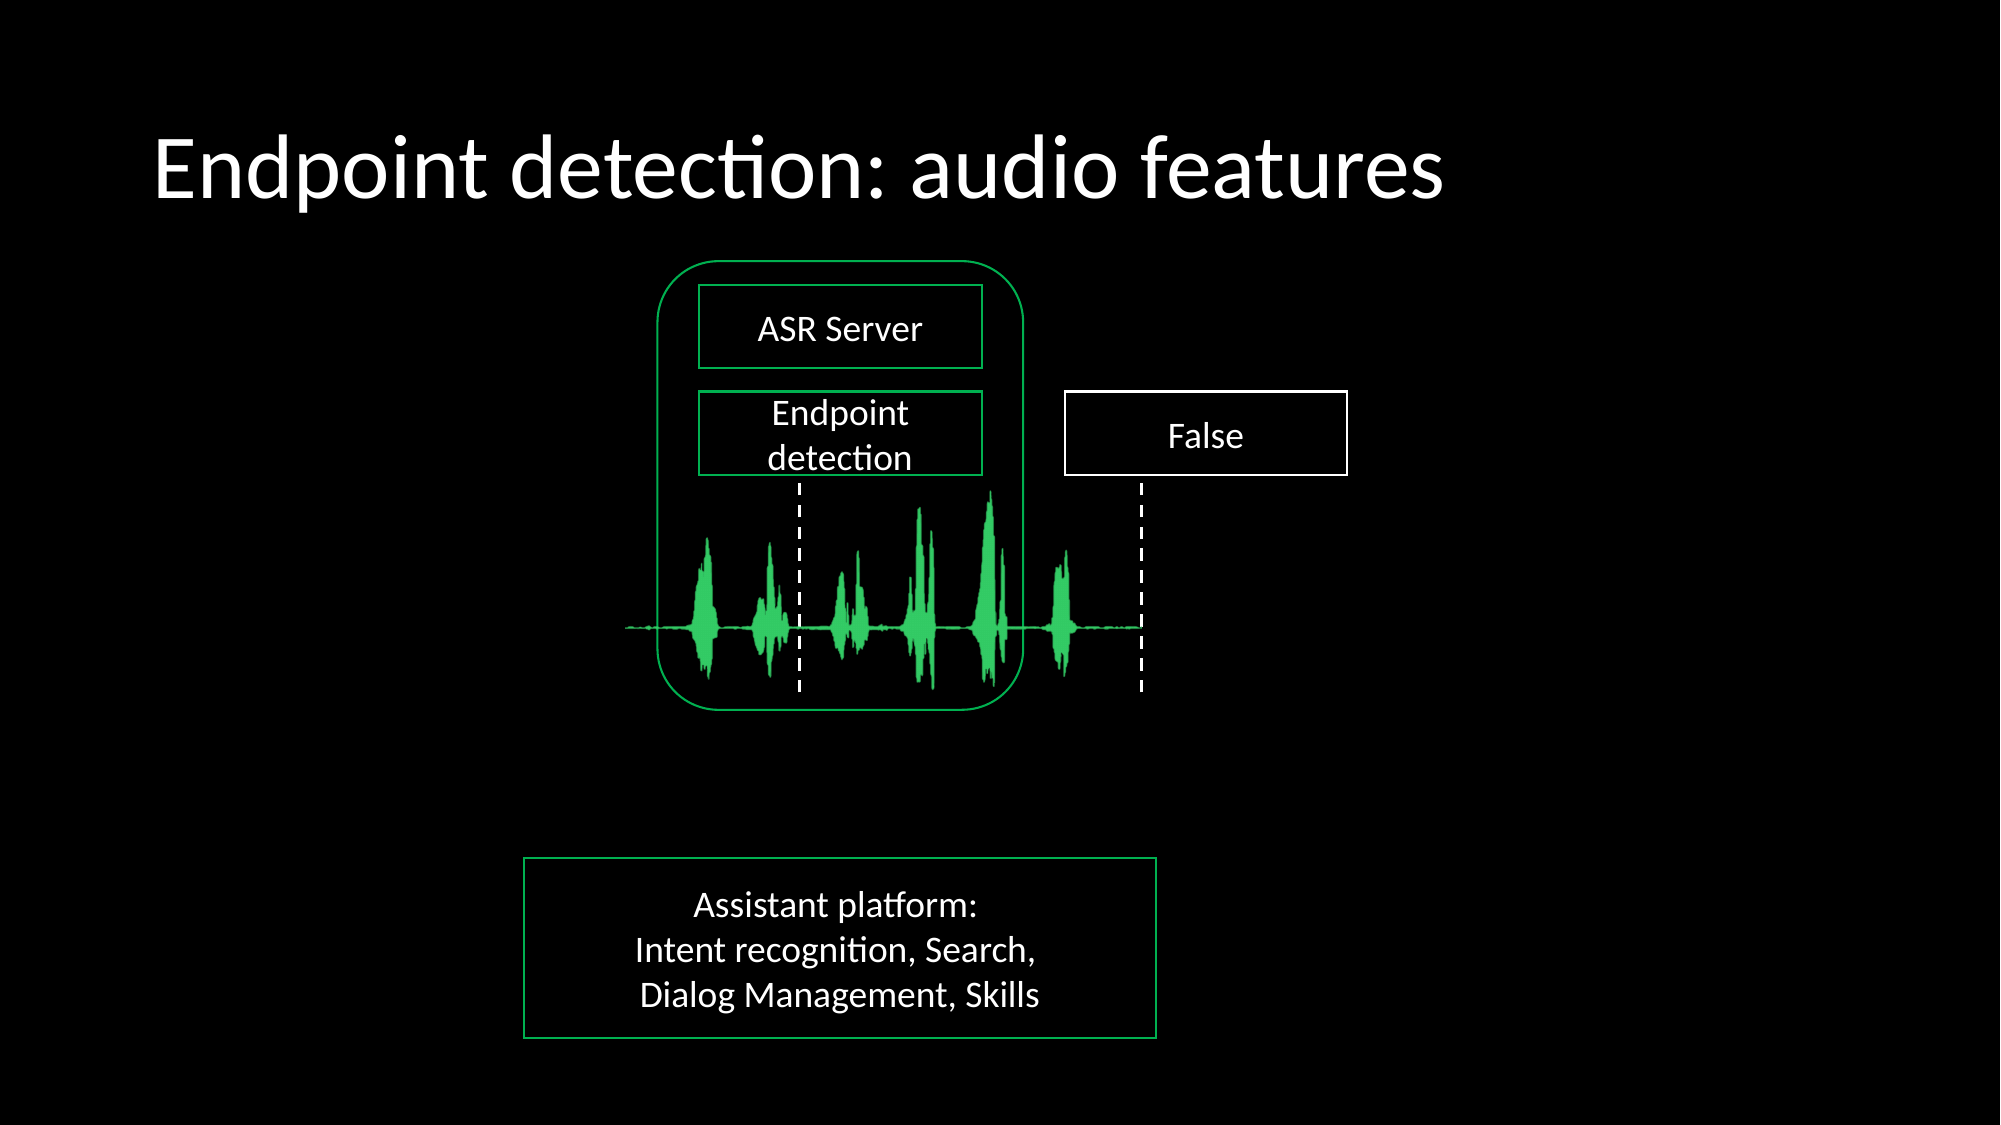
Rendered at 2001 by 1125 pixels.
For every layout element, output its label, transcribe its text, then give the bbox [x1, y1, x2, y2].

text_box [692, 704, 989, 710]
text_box Assistant platform: Intent recognition, Search, Dialog Management, Skills [523, 857, 1156, 1038]
text_box ASR Server [698, 284, 982, 368]
text_box [657, 261, 1024, 480]
text_box False [1064, 391, 1348, 475]
text_box Endpoint detection [698, 391, 982, 475]
text_box Endpoint detection: audio features [137, 59, 1863, 278]
picture [625, 481, 1142, 696]
